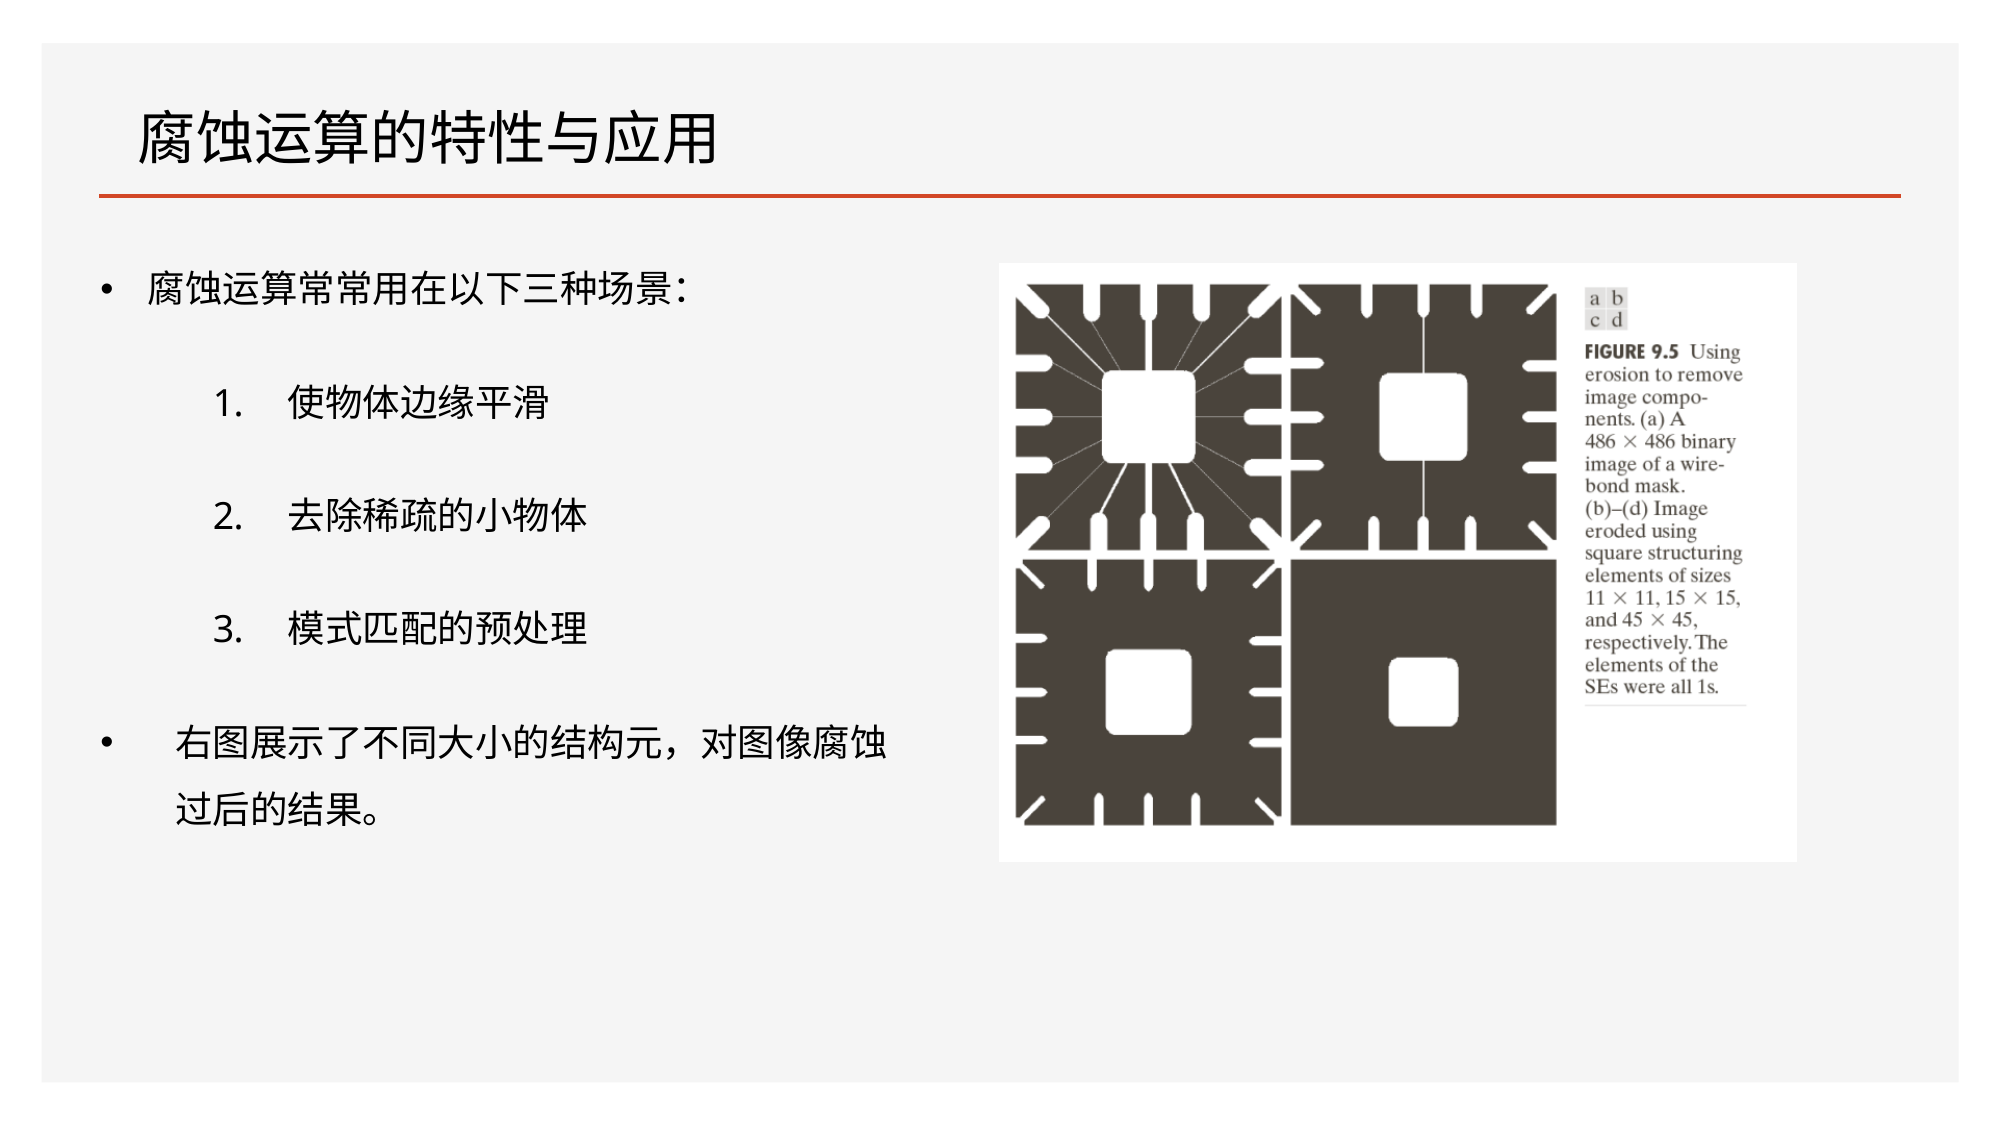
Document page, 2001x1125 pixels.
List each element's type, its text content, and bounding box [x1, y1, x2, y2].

list 腐蚀运算常常用在以下三种场景： 使物体边缘平滑 去除稀疏的小物体 模式匹配的预处理 右图展示了不同大小的结构元，对图像腐蚀过后的结果。 [85, 235, 923, 1052]
title 腐蚀运算的特性与应用 [85, 73, 1214, 179]
picture [999, 263, 1797, 862]
